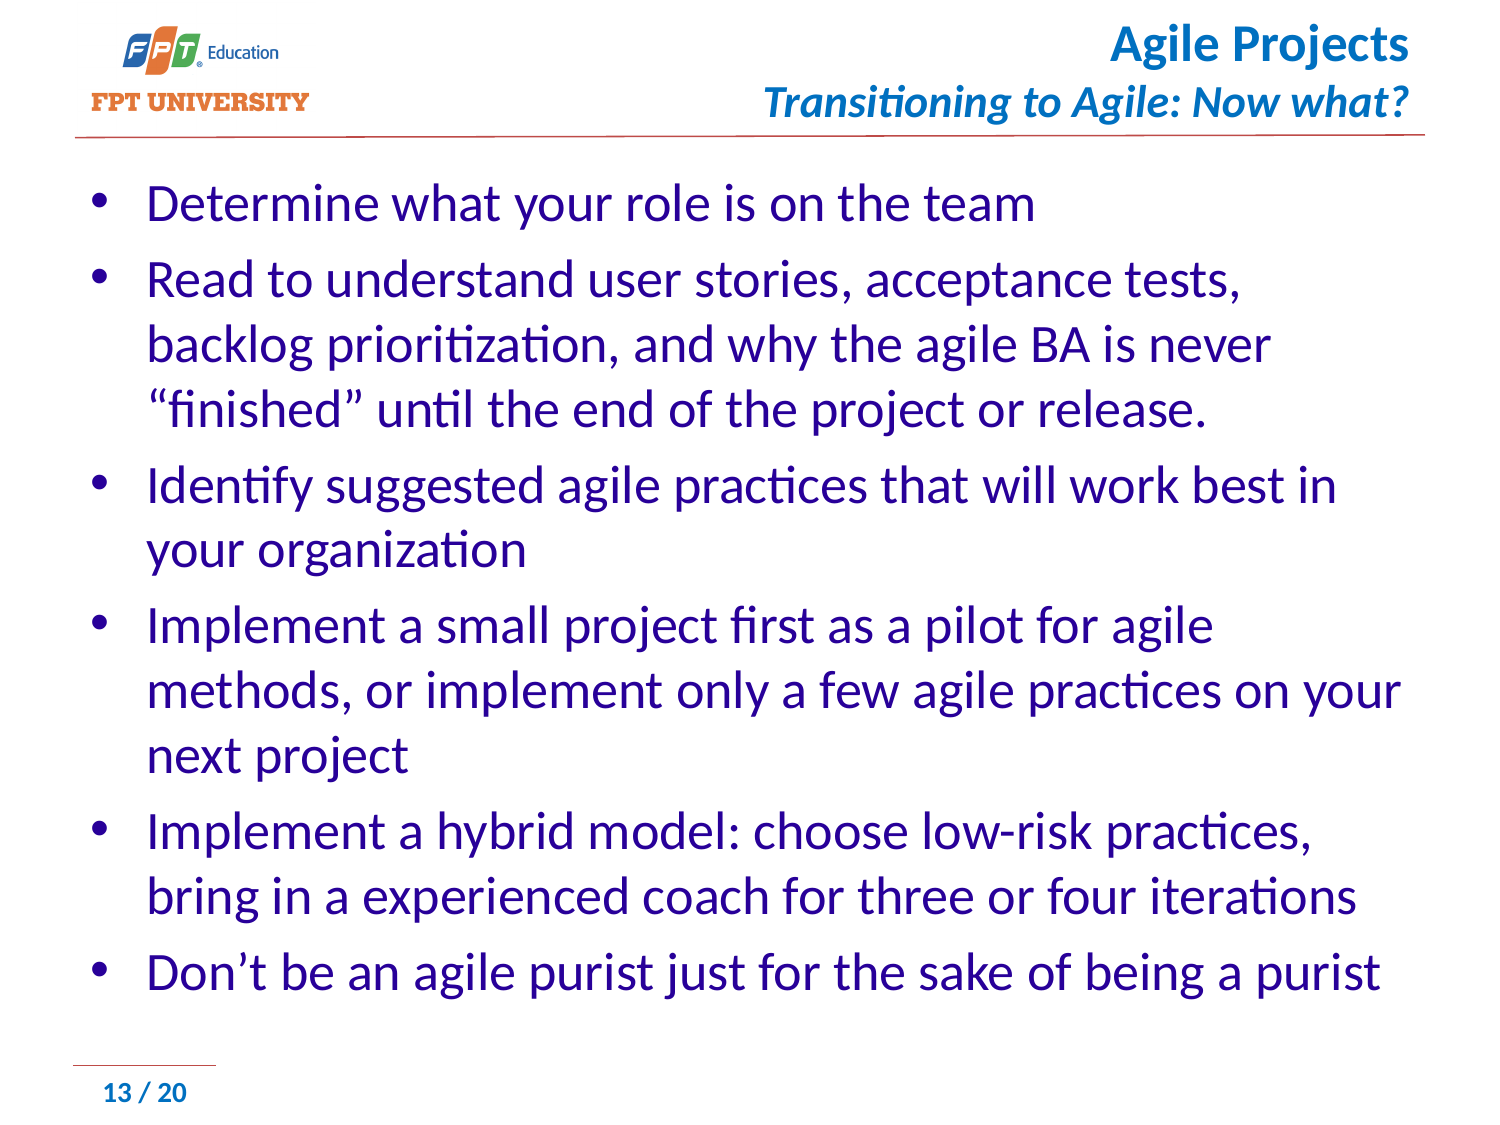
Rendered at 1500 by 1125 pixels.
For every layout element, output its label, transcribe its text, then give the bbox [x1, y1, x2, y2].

list Determine what your role is on the team Read to understand user stories, acceptance tests, backlog prioritization, and why the agile BA is never “finished” until the end of the project or release. Identify suggested agile practices that will work best in your organization Implement a small project first as a pilot for agile methods, or implement only a few agile practices on your next project Implement a hybrid model: choose low-risk practices, bring in a experienced coach for three or four iterations Don’t be an agile purist just for the sake of being a purist [75, 160, 1425, 1058]
picture [77, 2, 315, 133]
title Agile Projects Transitioning to Agile: Now what? [315, 0, 1425, 135]
